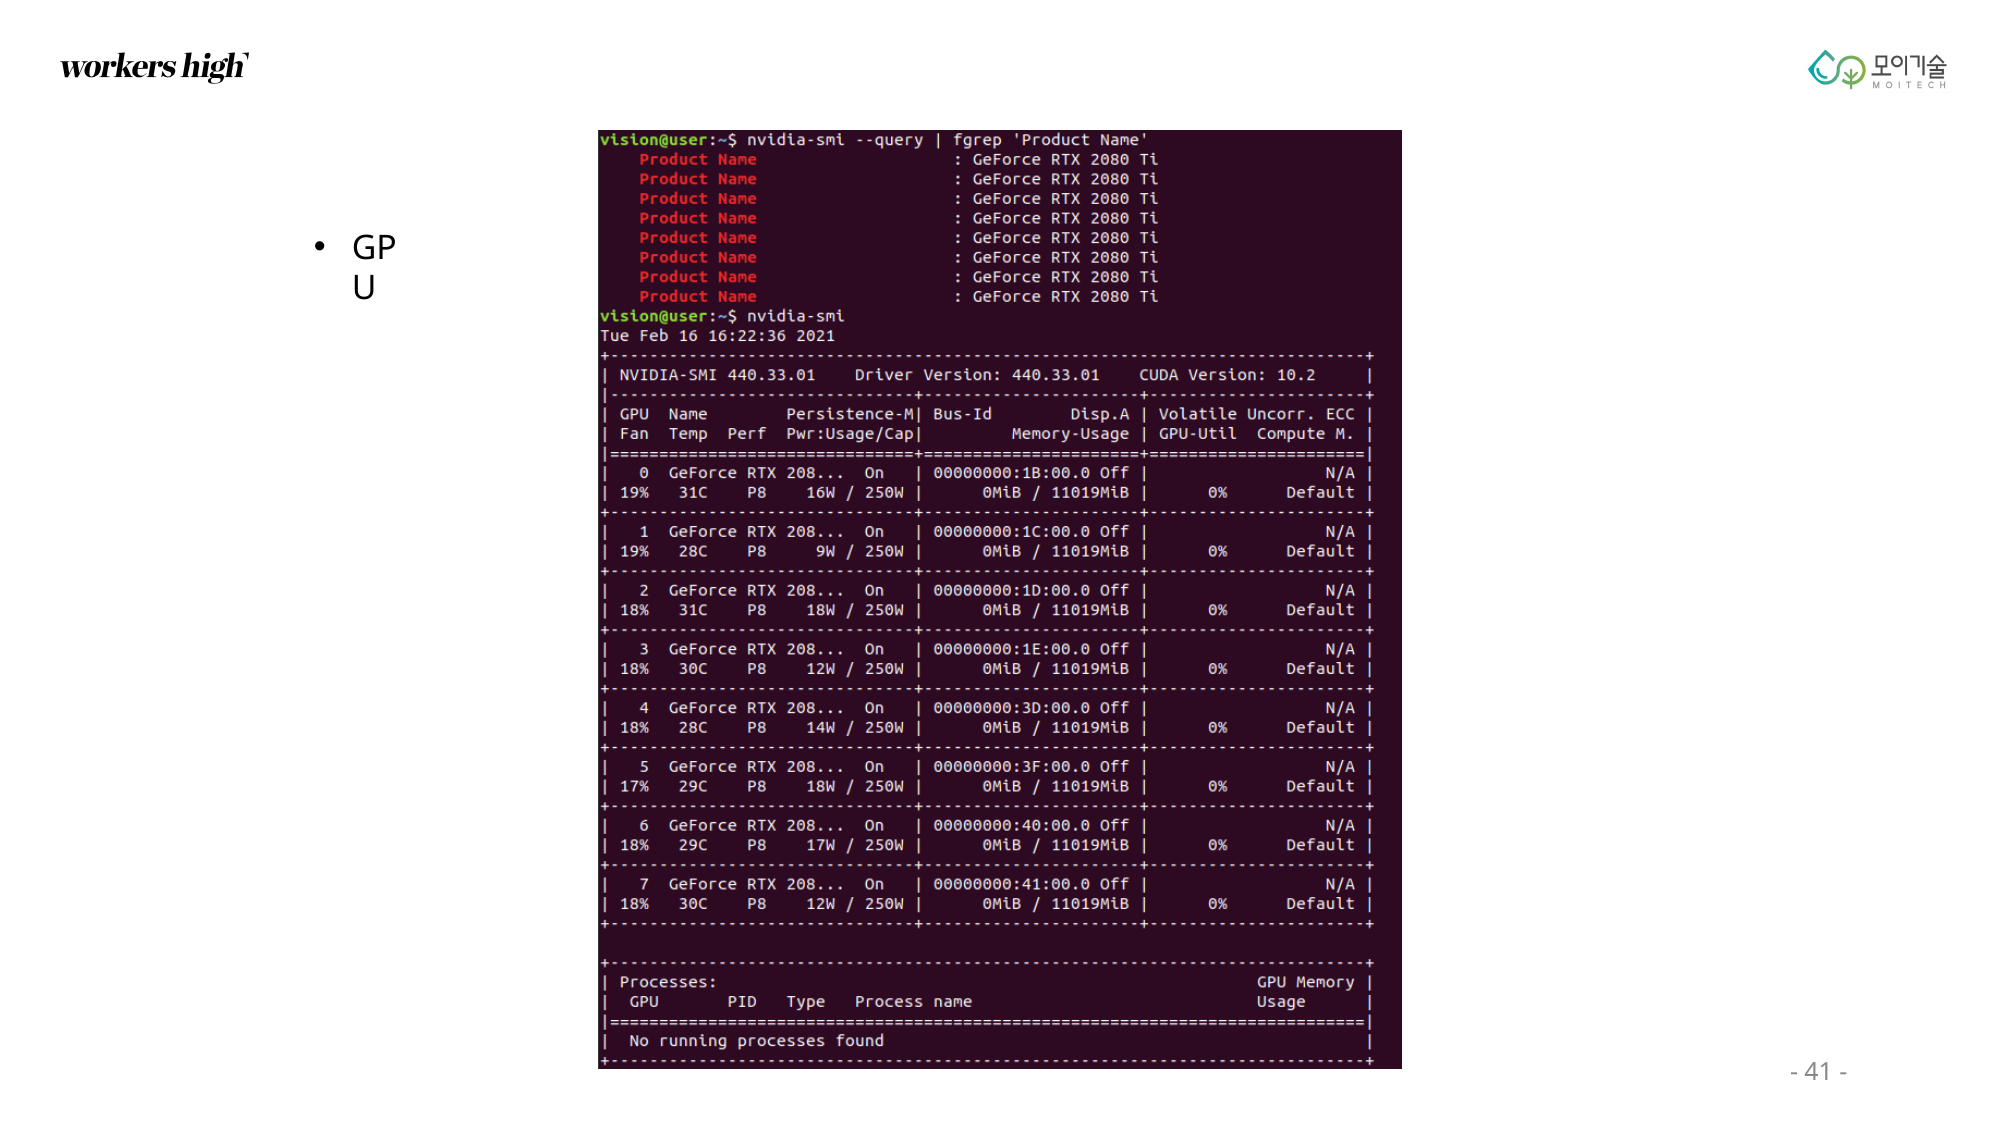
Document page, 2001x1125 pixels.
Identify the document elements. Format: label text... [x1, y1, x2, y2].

picture [598, 130, 1402, 1070]
picture [60, 52, 249, 84]
picture [1801, 44, 1953, 93]
text_box GPU [298, 217, 435, 315]
slide_number - ‹#› - [1412, 1042, 1863, 1103]
